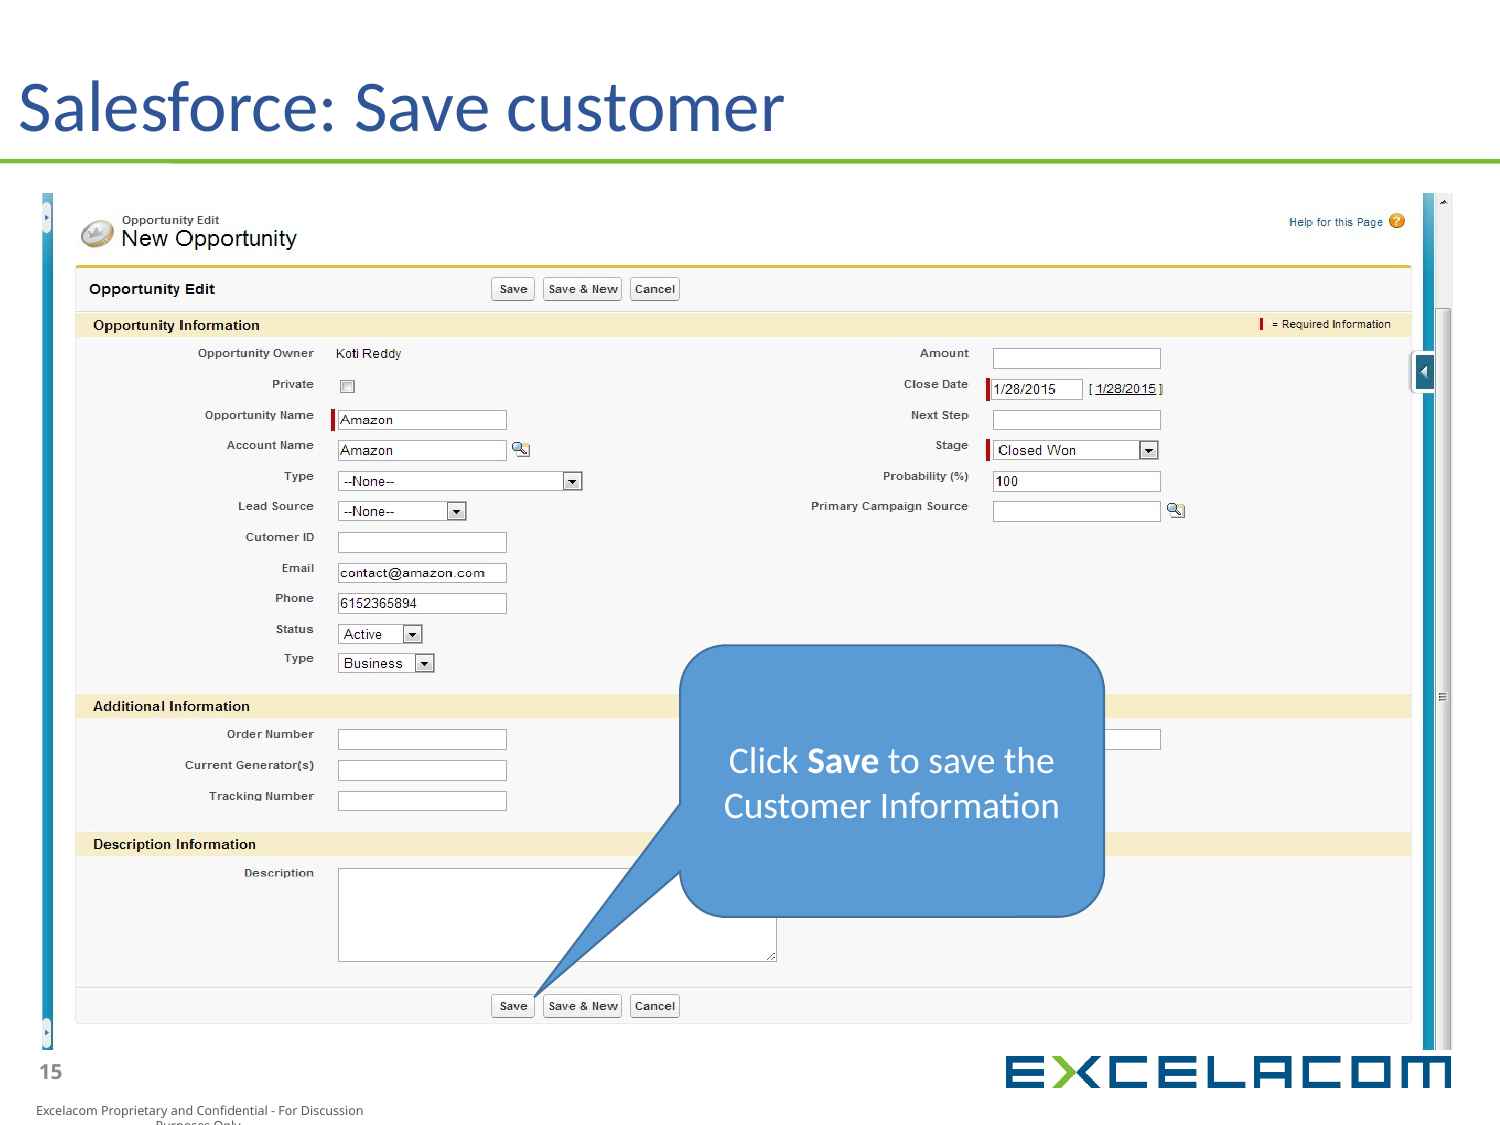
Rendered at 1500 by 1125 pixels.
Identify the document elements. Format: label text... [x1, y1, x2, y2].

slide_number 15 [23, 1042, 93, 1103]
picture [1006, 1056, 1451, 1088]
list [42, 193, 1453, 1050]
text_box Salesforce: Save customer [3, 51, 801, 154]
